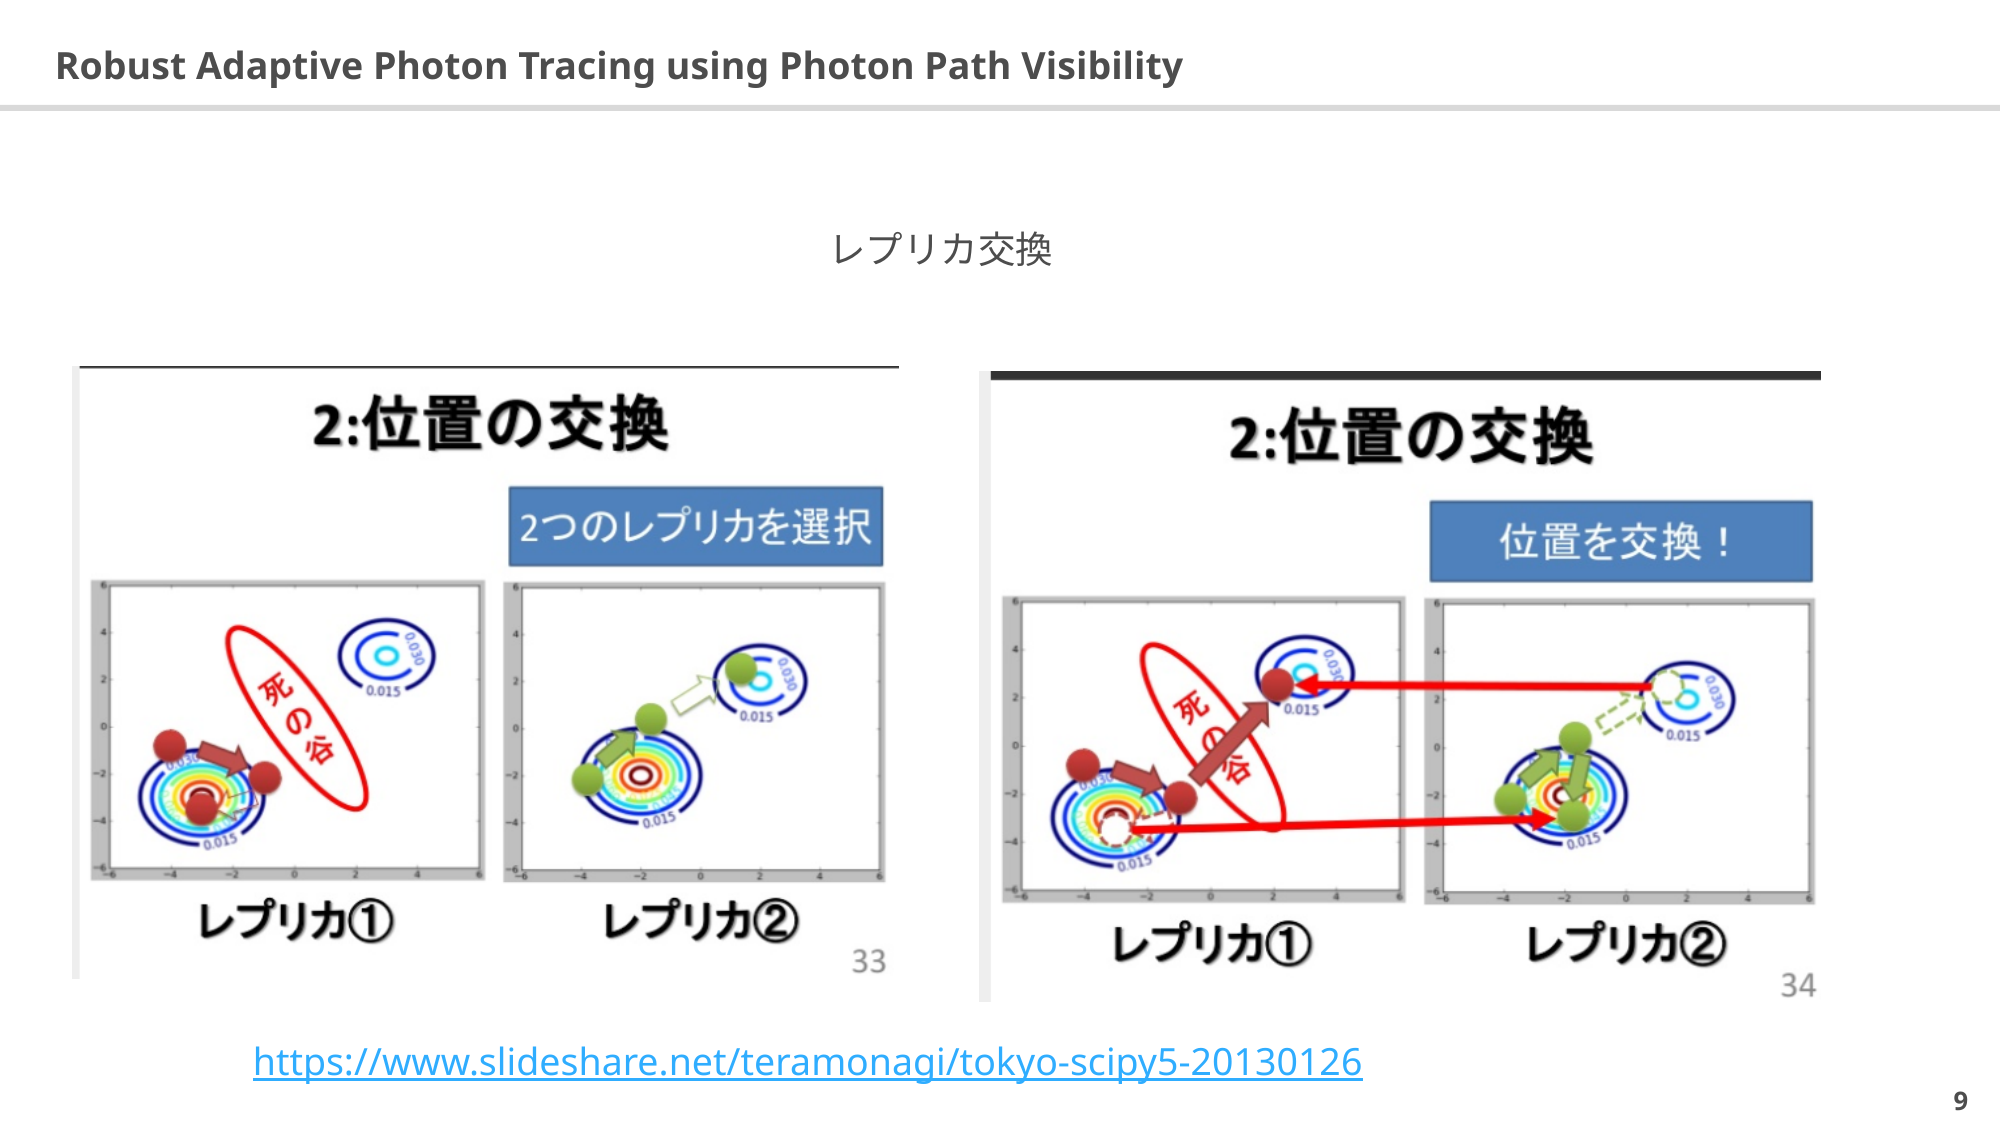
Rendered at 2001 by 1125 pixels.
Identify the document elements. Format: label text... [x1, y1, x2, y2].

picture [72, 366, 900, 979]
title Robust Adaptive Photon Tracing using Photon Path Visibility [55, 25, 1945, 90]
text_box https://www.slideshare.net/teramonagi/tokyo-scipy5-20130126 [238, 1030, 1668, 1097]
text_box レプリカ交換 [813, 218, 1069, 279]
slide_number 8 [1501, 1081, 1969, 1124]
picture [979, 370, 1821, 1003]
